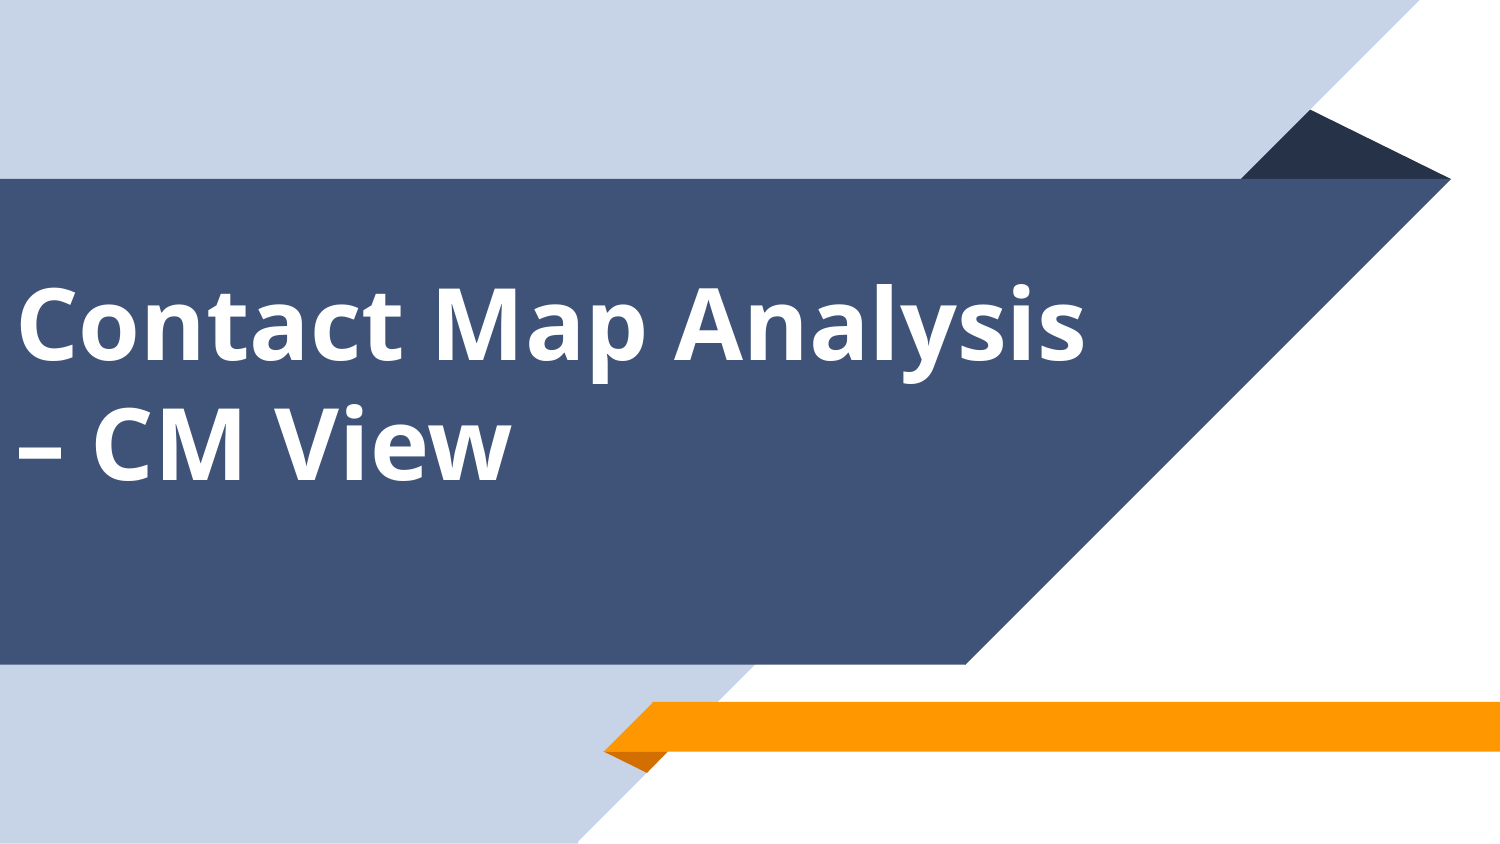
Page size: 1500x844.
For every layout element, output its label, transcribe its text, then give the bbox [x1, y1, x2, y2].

title Contact Map Analysis – CM View [0, 197, 1123, 684]
